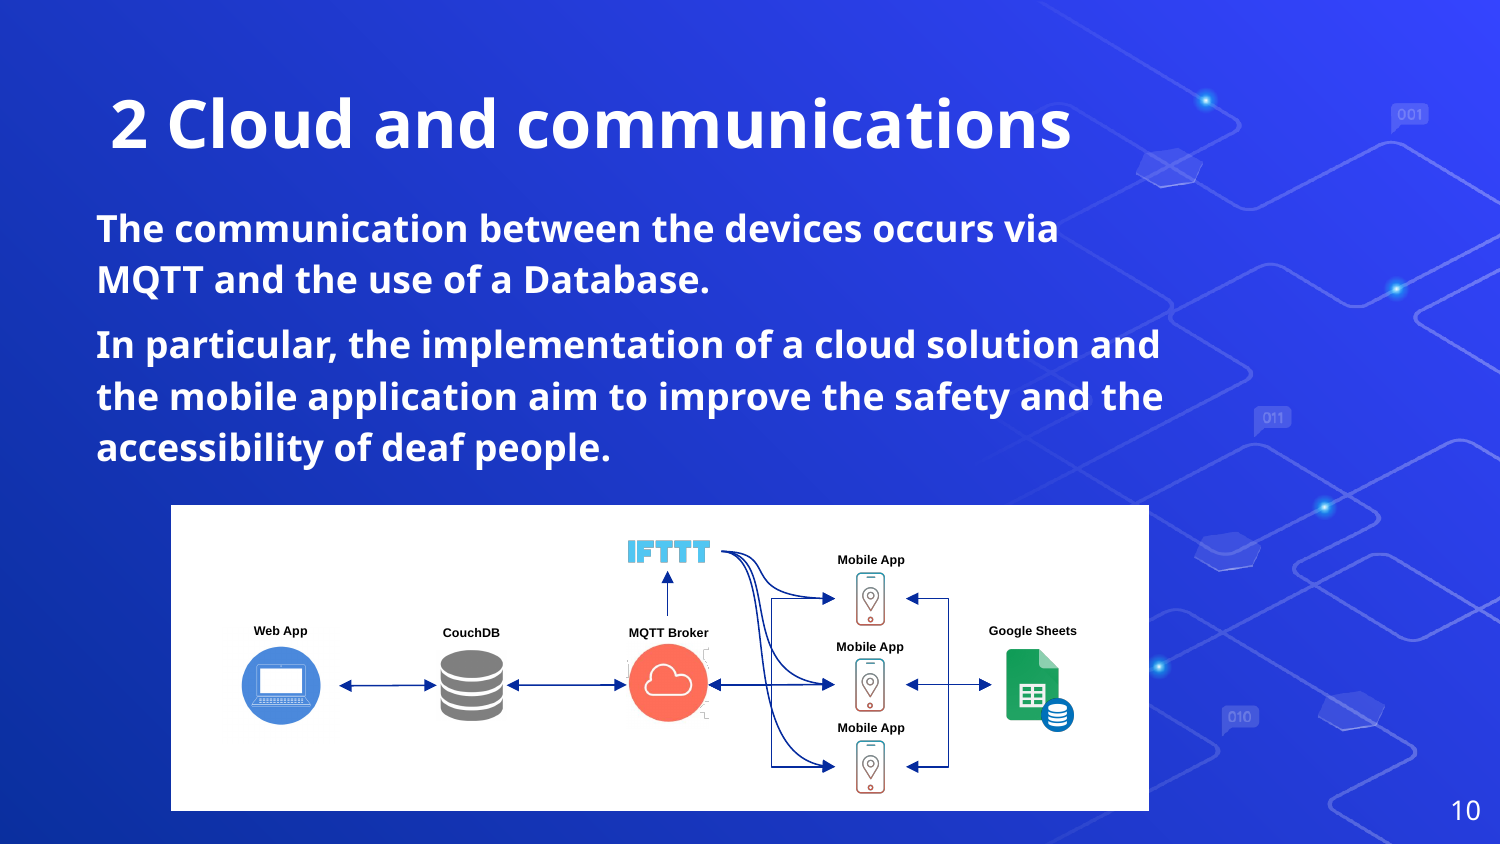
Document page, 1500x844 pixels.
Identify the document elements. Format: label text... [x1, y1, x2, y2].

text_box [711, 560, 845, 600]
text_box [905, 684, 992, 767]
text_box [708, 724, 836, 767]
list The communication between the devices occurs via MQTT and the use of a Database. In particular, the implementation of a cloud solution and the mobile application aim to improve the safety and the accessibility of deaf people. [96, 170, 1171, 497]
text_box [905, 598, 992, 684]
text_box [670, 601, 887, 717]
text_box 2 Cloud and communications [96, 74, 1135, 170]
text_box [720, 551, 836, 559]
picture [0, 0, 1500, 844]
slide_number 10 [1391, 779, 1482, 844]
